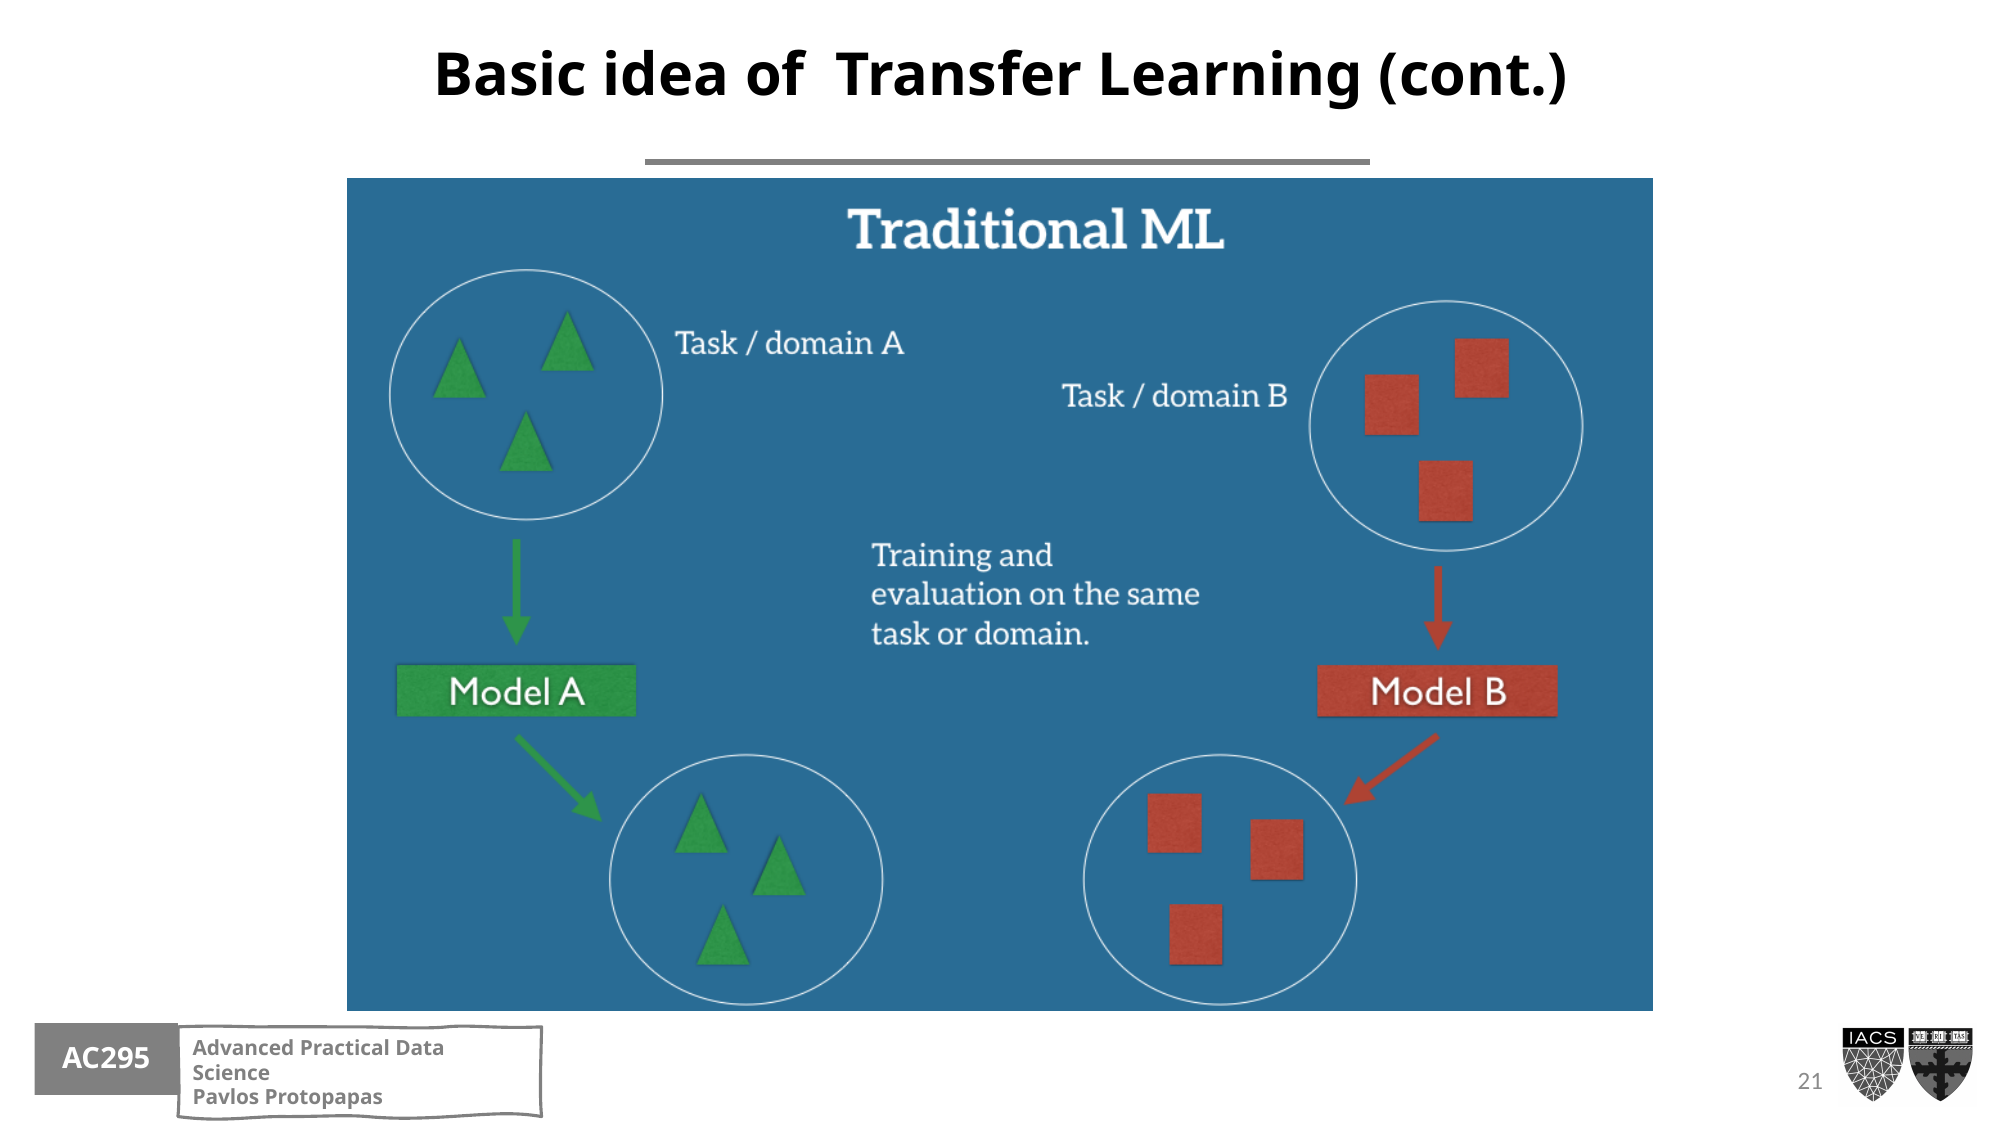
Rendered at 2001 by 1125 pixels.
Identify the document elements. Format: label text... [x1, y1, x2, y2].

list Basic idea of Transfer Learning (cont.) [413, 28, 1590, 135]
picture [347, 178, 1653, 1011]
picture [1838, 1023, 1977, 1107]
